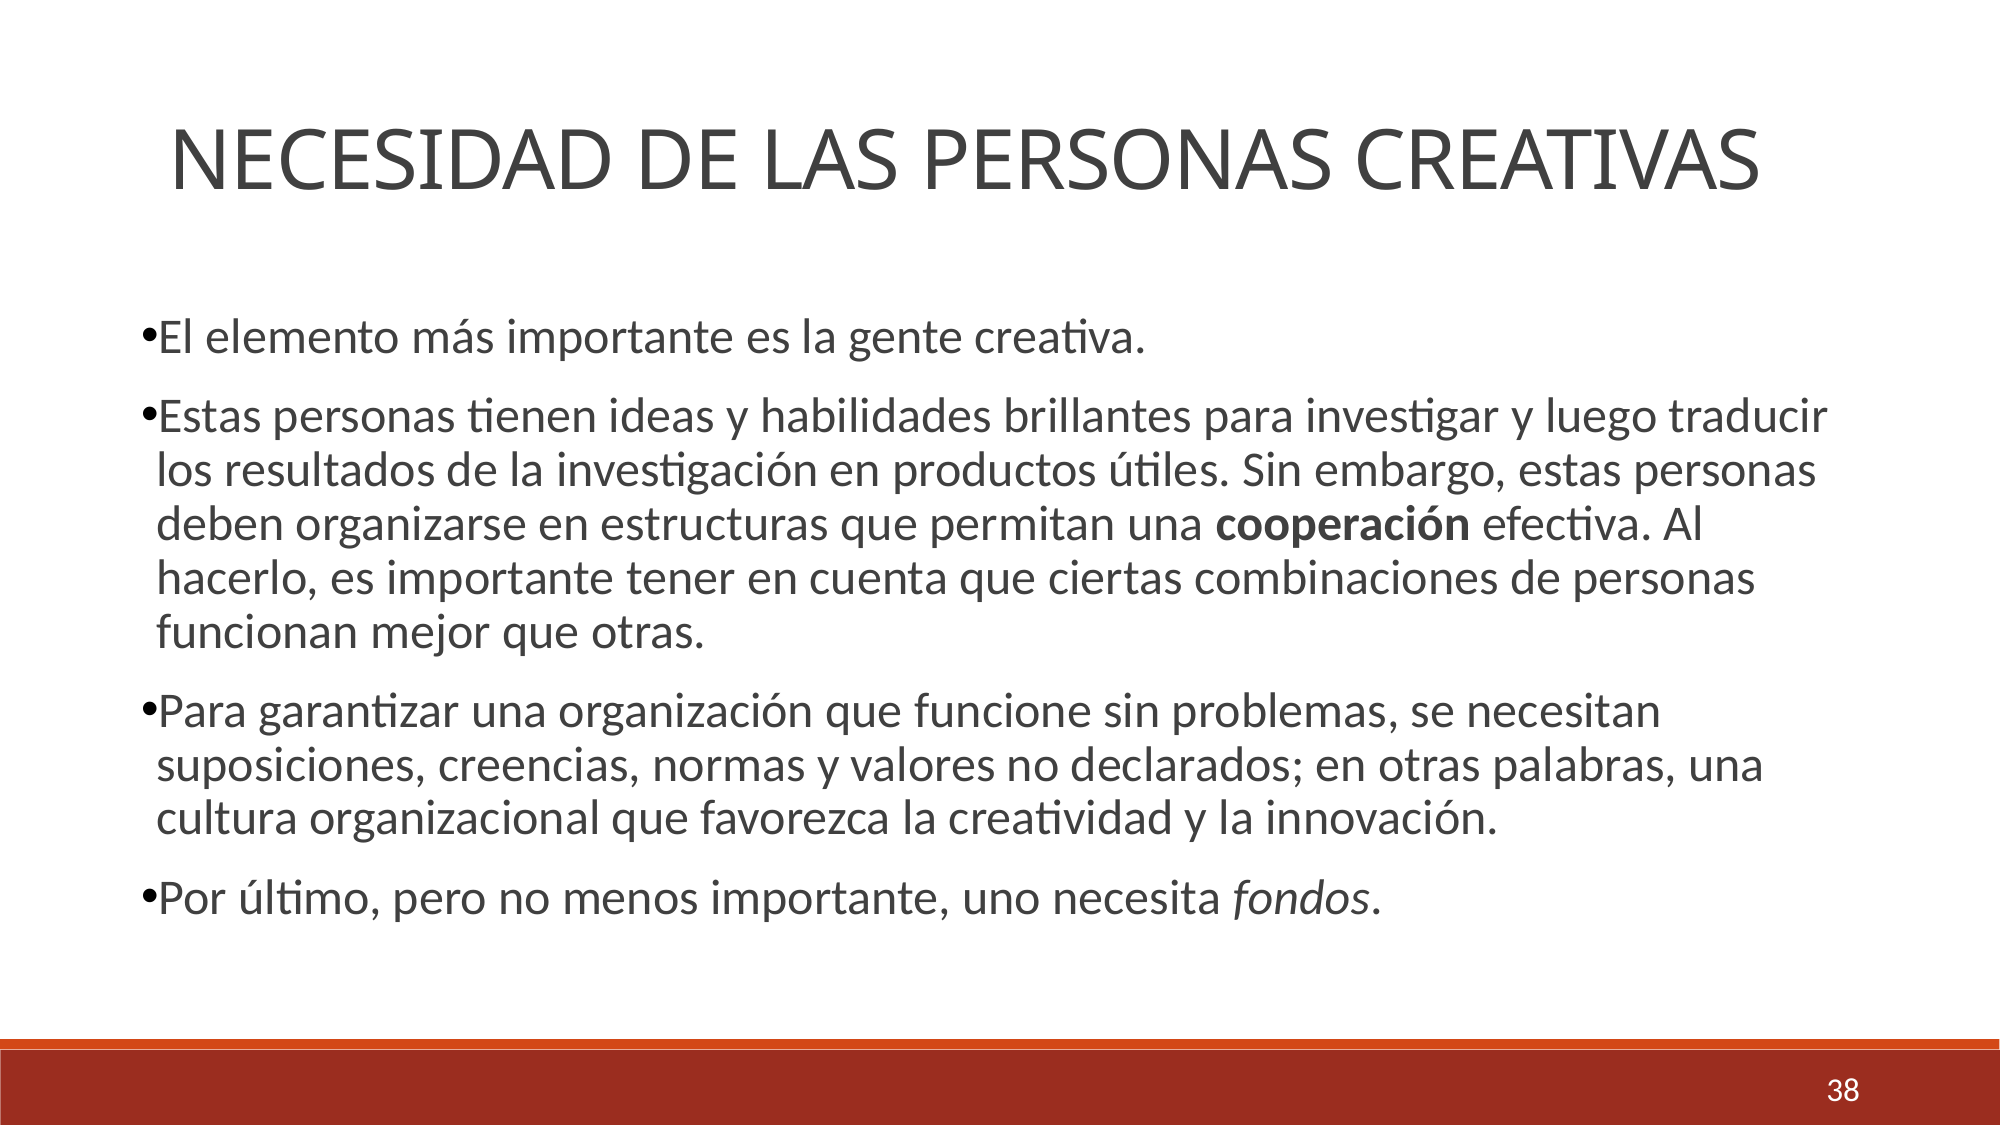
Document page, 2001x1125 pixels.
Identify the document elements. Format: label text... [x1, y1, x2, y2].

text_box NECESIDAD DE LAS PERSONAS CREATIVAS [154, 114, 1875, 270]
text_box El elemento más importante es la gente creativa. Estas personas tienen ideas y habilidades brillantes para investigar y luego traducir los resultados de la investigación en productos útiles. Sin embargo, estas personas deben organizarse en estructuras que permitan una cooperación efectiva. Al hacerlo, es importante tener en cuenta que ciertas combinaciones de personas funcionan mejor que otras. Para garantizar una organización que funcione sin problemas, se necesitan suposiciones, creencias, normas y valores no declarados; en otras palabras, una cultura organizacional que favorezca la creatividad y la innovación. Por último, pero no menos importante, uno necesita fondos. [126, 302, 1875, 943]
slide_number 38 [126, 1061, 1875, 1115]
